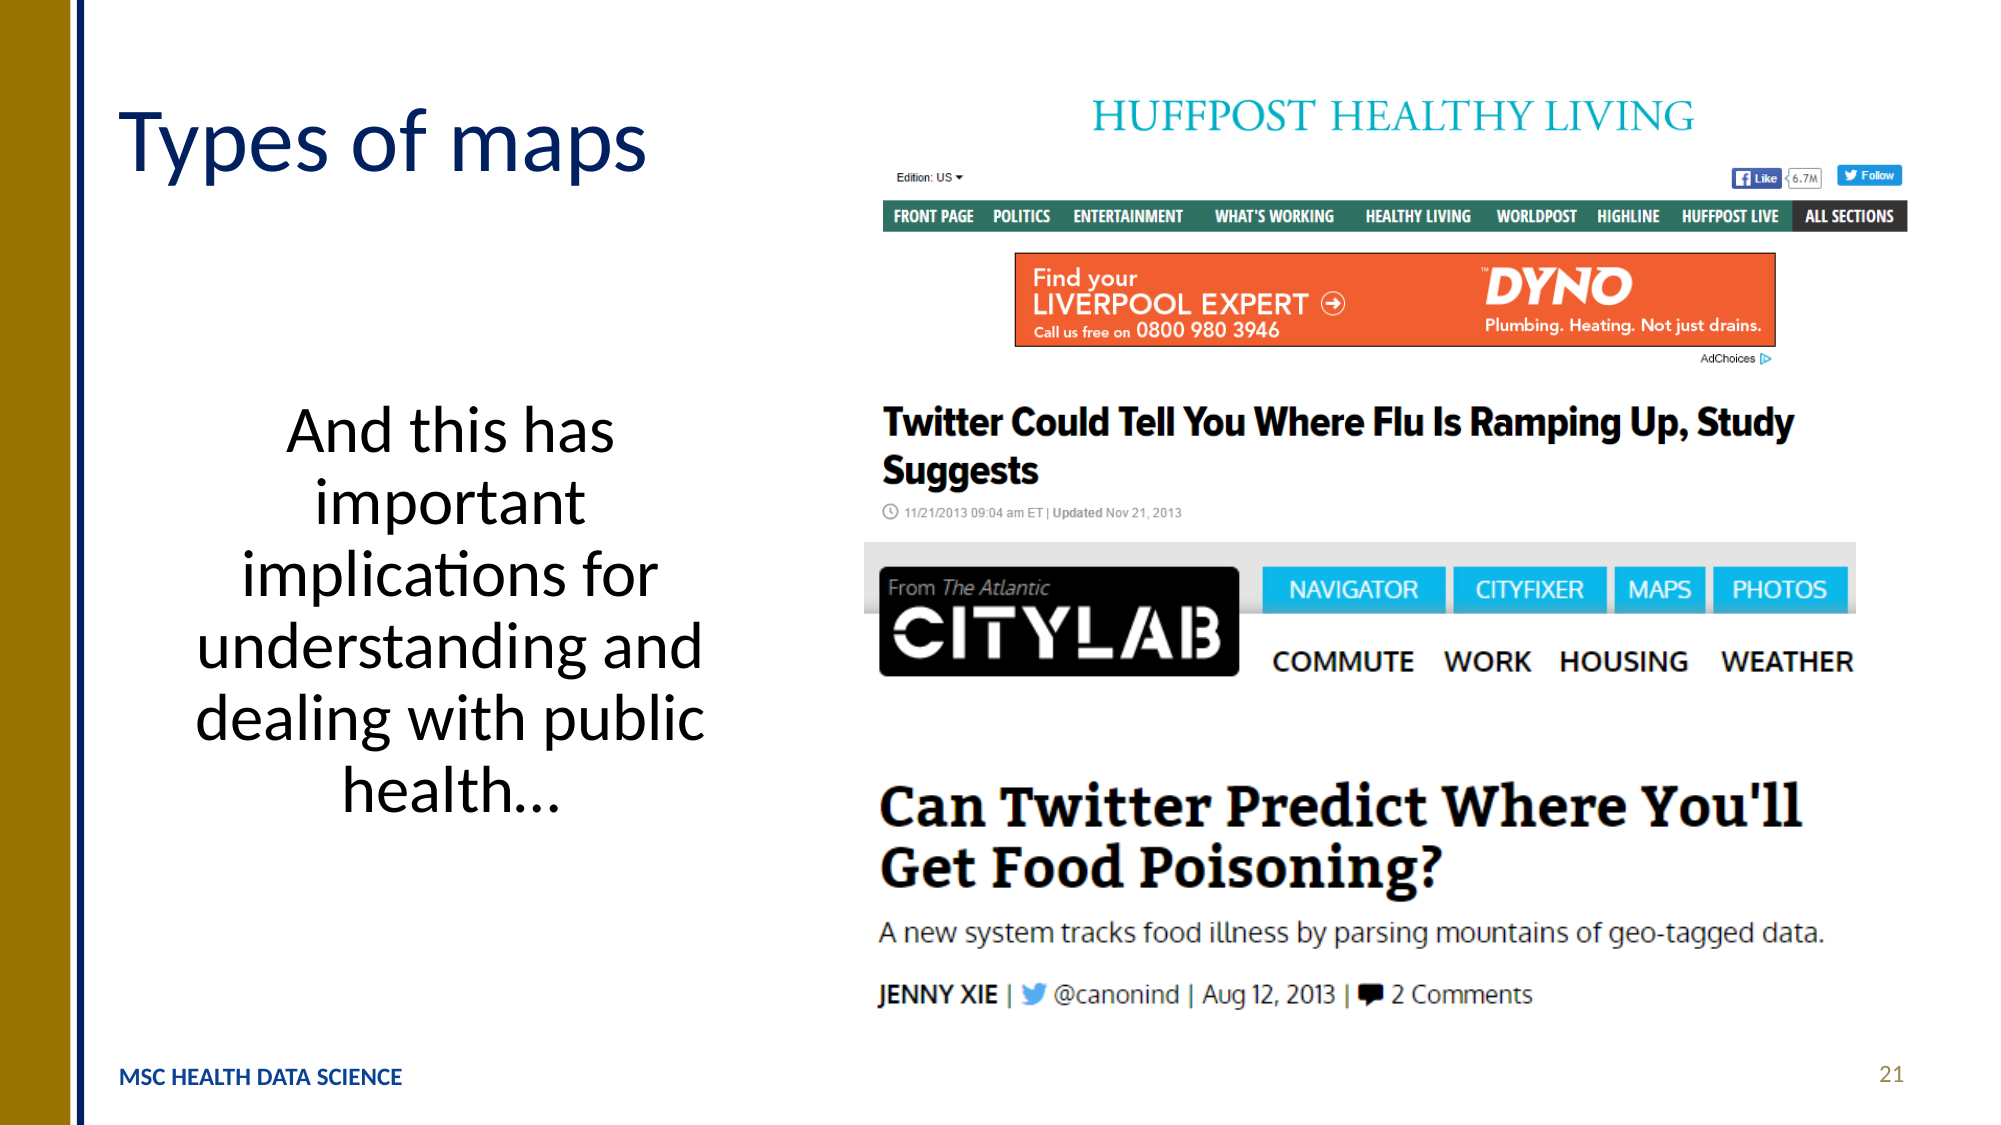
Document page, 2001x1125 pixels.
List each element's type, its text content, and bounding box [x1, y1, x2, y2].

text_box And this has important implications for understanding and dealing with public health… [141, 387, 761, 837]
picture [859, 79, 1920, 532]
title Types of maps [103, 32, 1920, 251]
picture [864, 542, 1856, 1021]
footer MSC HEALTH DATA SCIENCE [103, 1045, 439, 1106]
slide_number 21 [1737, 1042, 1920, 1102]
